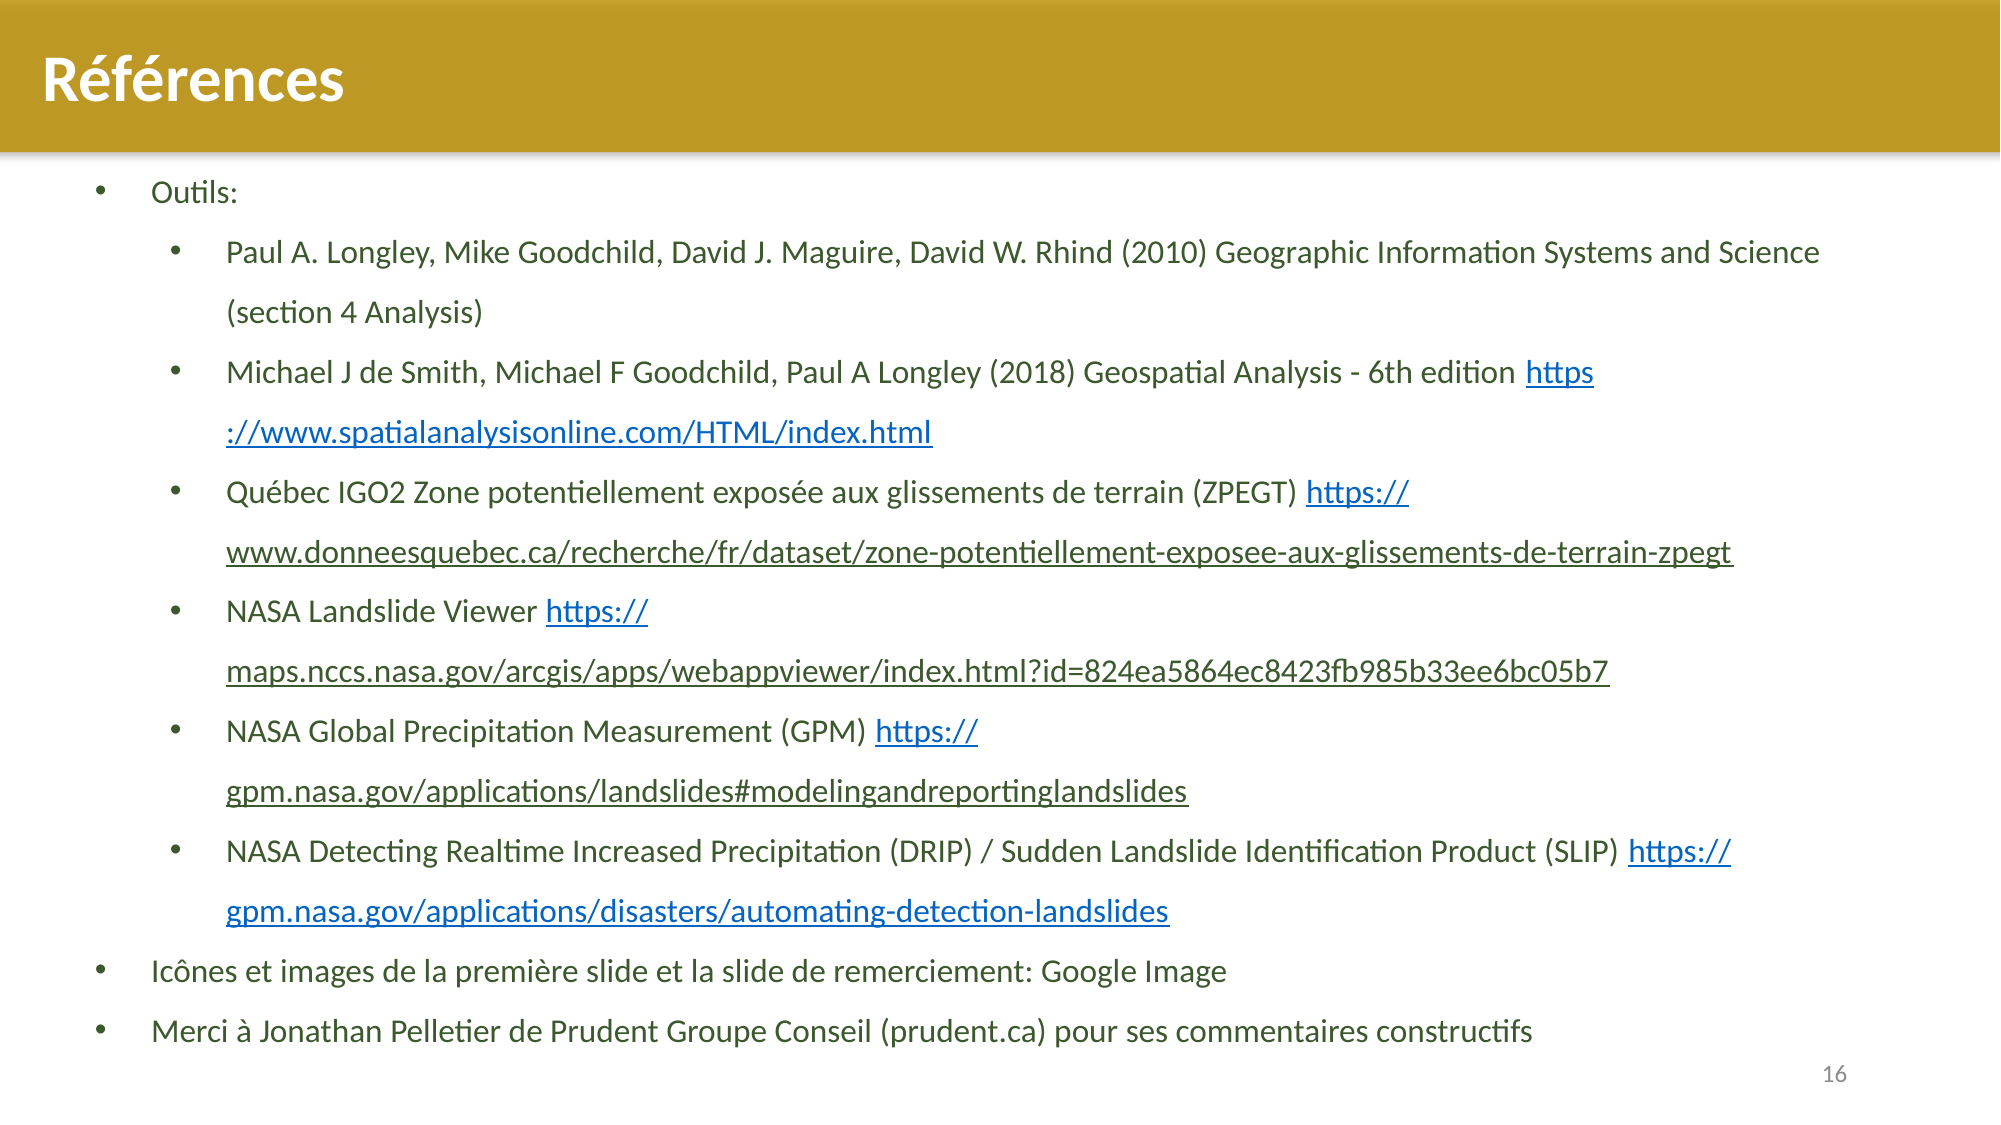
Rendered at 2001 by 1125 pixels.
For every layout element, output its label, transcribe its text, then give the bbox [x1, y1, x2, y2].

slide_number 16 [1412, 1057, 1863, 1103]
text_box Références [27, 34, 2000, 122]
text_box Outils: Paul A. Longley, Mike Goodchild, David J. Maguire, David W. Rhind (2010) Geographic Information Systems and Science (section 4 Analysis) Michael J de Smith, Michael F Goodchild, Paul A Longley (2018) Geospatial Analysis - 6th edition https://www.spatialanalysisonline.com/HTML/index.html Québec IGO2 Zone potentiellement exposée aux glissements de terrain (ZPEGT) https://www.donneesquebec.ca/recherche/fr/dataset/zone-potentiellement-exposee-aux-glissements-de-terrain-zpegt NASA Landslide Viewer https://maps.nccs.nasa.gov/arcgis/apps/webappviewer/index.html?id=824ea5864ec8423fb985b33ee6bc05b7 NASA Global Precipitation Measurement (GPM) https://gpm.nasa.gov/applications/landslides#modelingandreportinglandslides NASA Detecting Realtime Increased Precipitation (DRIP) / Sudden Landslide Identification Product (SLIP) https://gpm.nasa.gov/applications/disasters/automating-detection-landslides Icônes et images de la première slide et la slide de remerciement: Google Image Merci à Jonathan Pelletier de Prudent Groupe Conseil (prudent.ca) pour ses commentaires constructifs [80, 143, 1920, 1057]
text_box [0, 0, 2000, 153]
